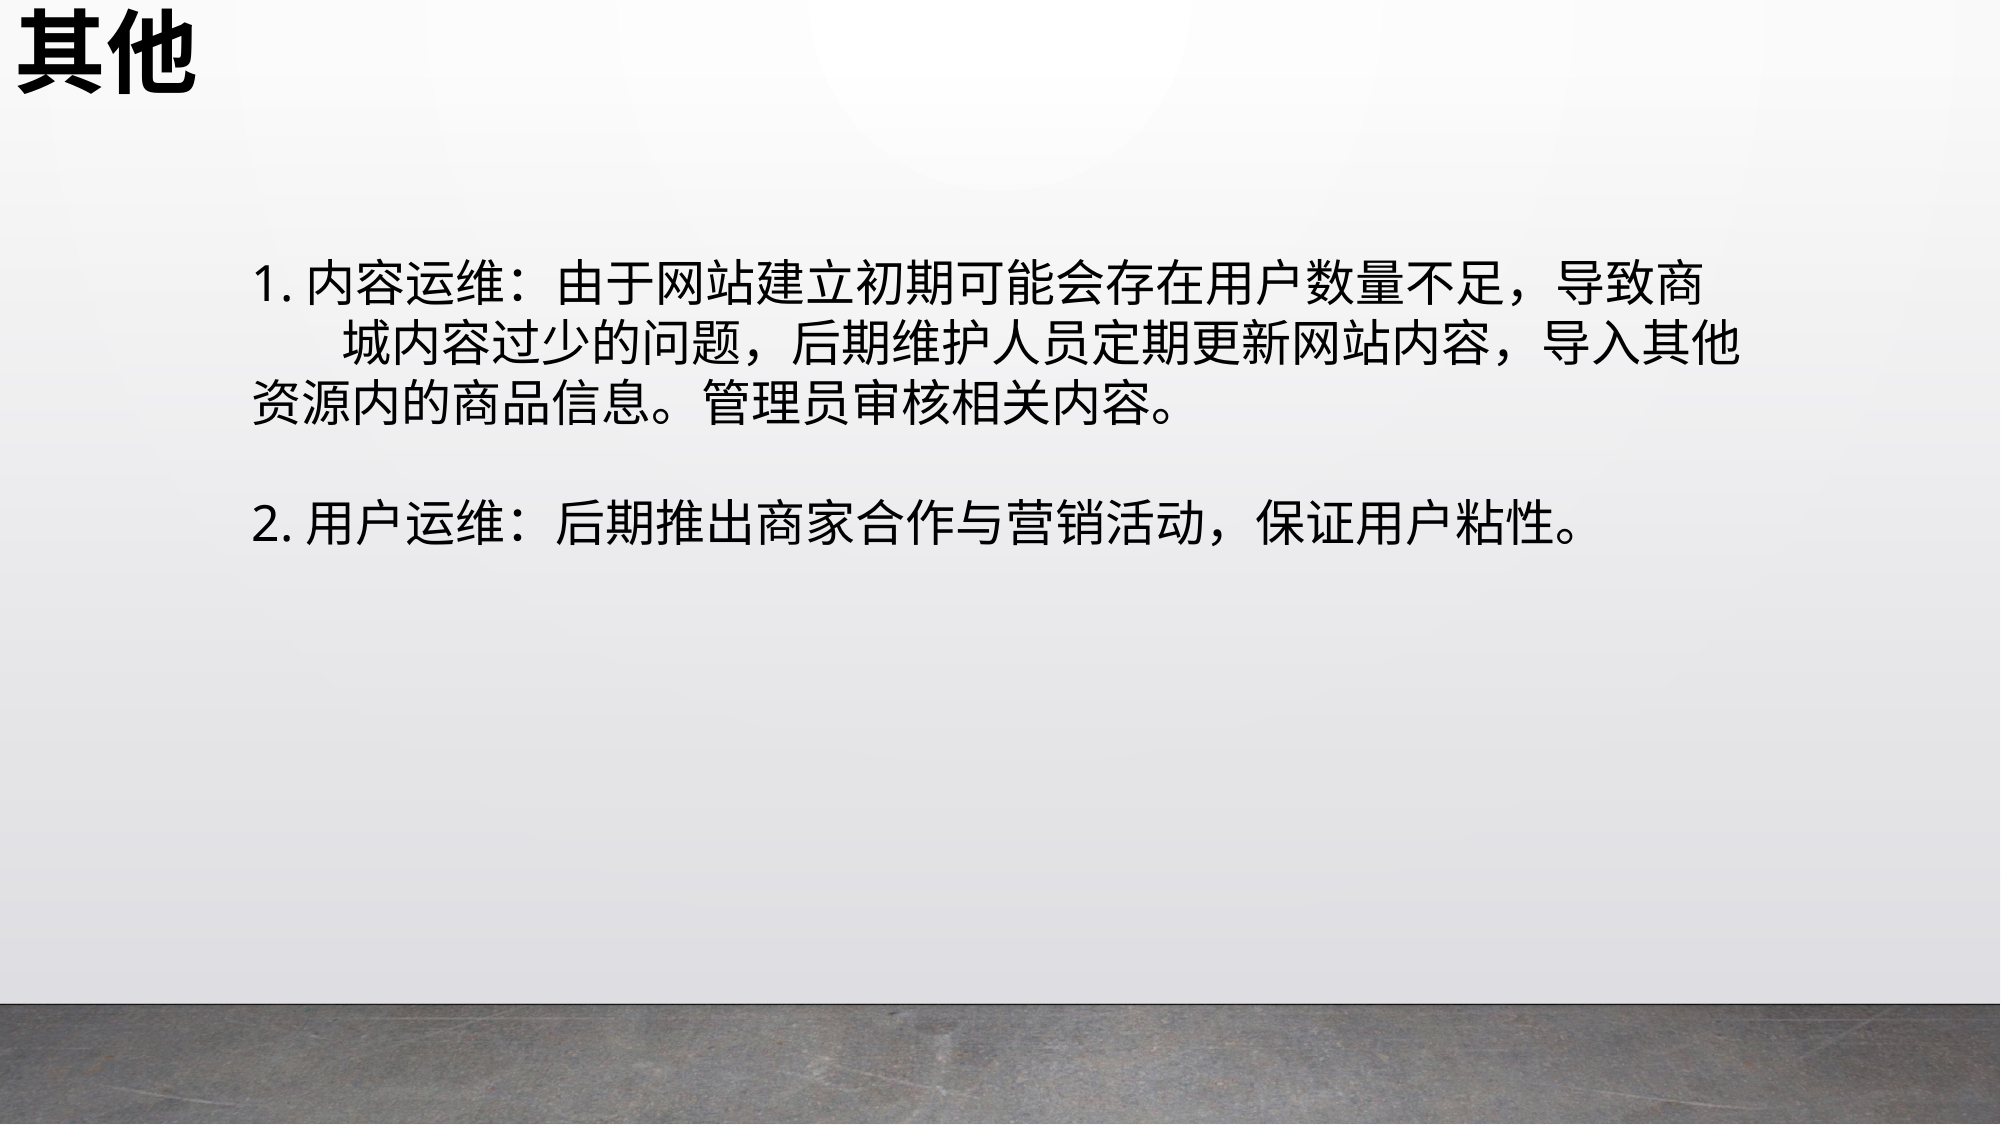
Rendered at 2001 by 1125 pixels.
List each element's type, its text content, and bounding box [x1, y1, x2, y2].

text_box 1.内容运维：由于网站建立初期可能会存在用户数量不足，导致商 城内容过少的问题，后期维护人员定期更新网站内容，导入其他资源内的商品信息。管理员审核相关内容。 2.用户运维：后期推出商家合作与营销活动，保证用户粘性。 [236, 244, 1764, 560]
picture [0, 1004, 2000, 1124]
text_box 其他 [0, 0, 1576, 173]
